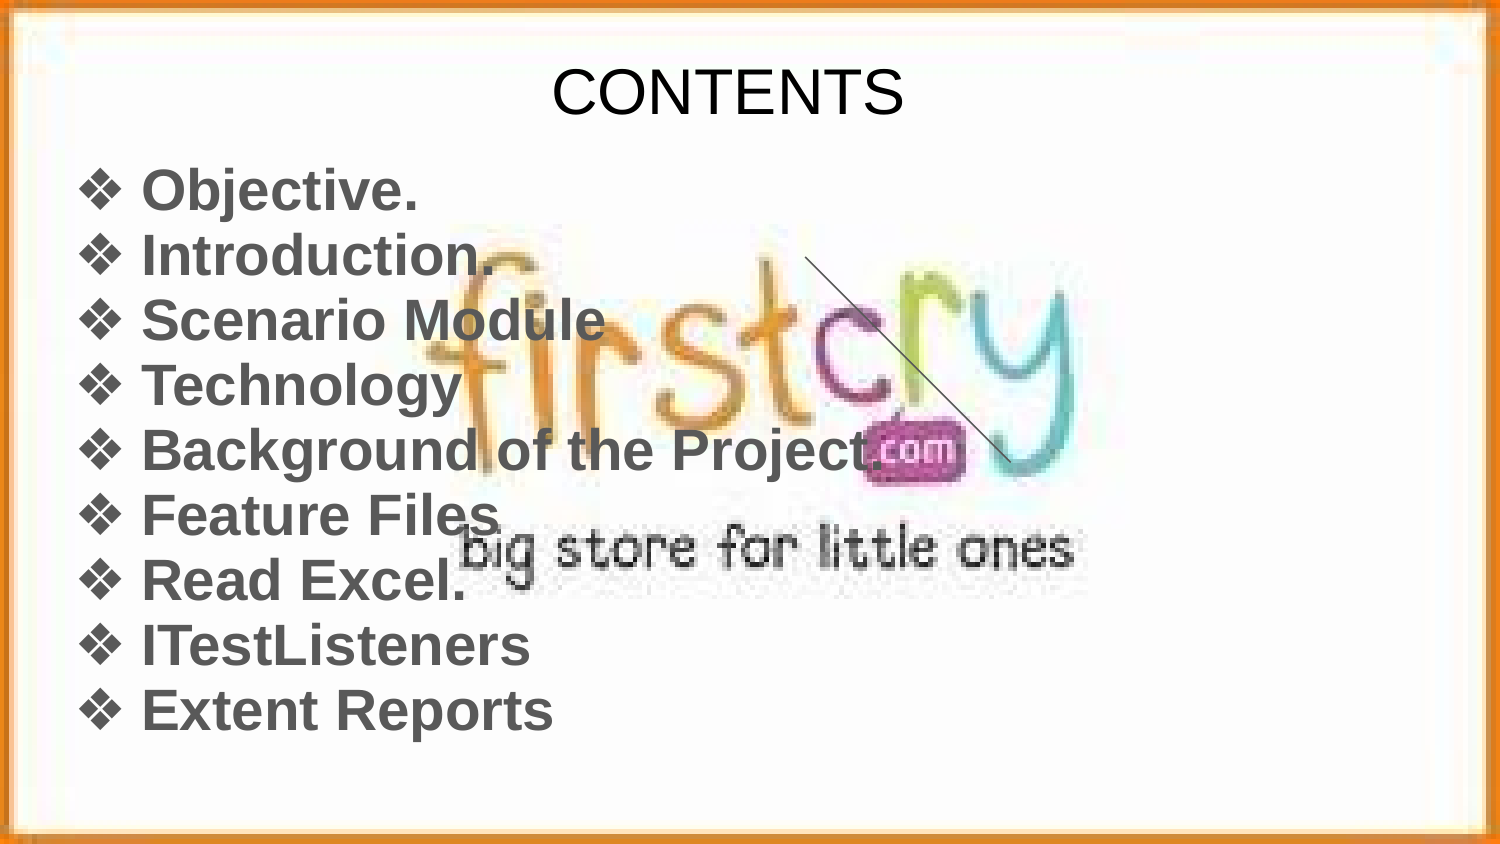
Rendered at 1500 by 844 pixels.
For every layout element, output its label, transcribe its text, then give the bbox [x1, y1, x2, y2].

picture [0, 0, 1500, 844]
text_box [804, 256, 1011, 463]
subtitle Objective. Introduction. Scenario Module Technology Background of the Project. Feature Files Read Excel. ITestListeners Extent Reports [51, 142, 1449, 806]
title CONTENTS [29, 12, 1428, 143]
